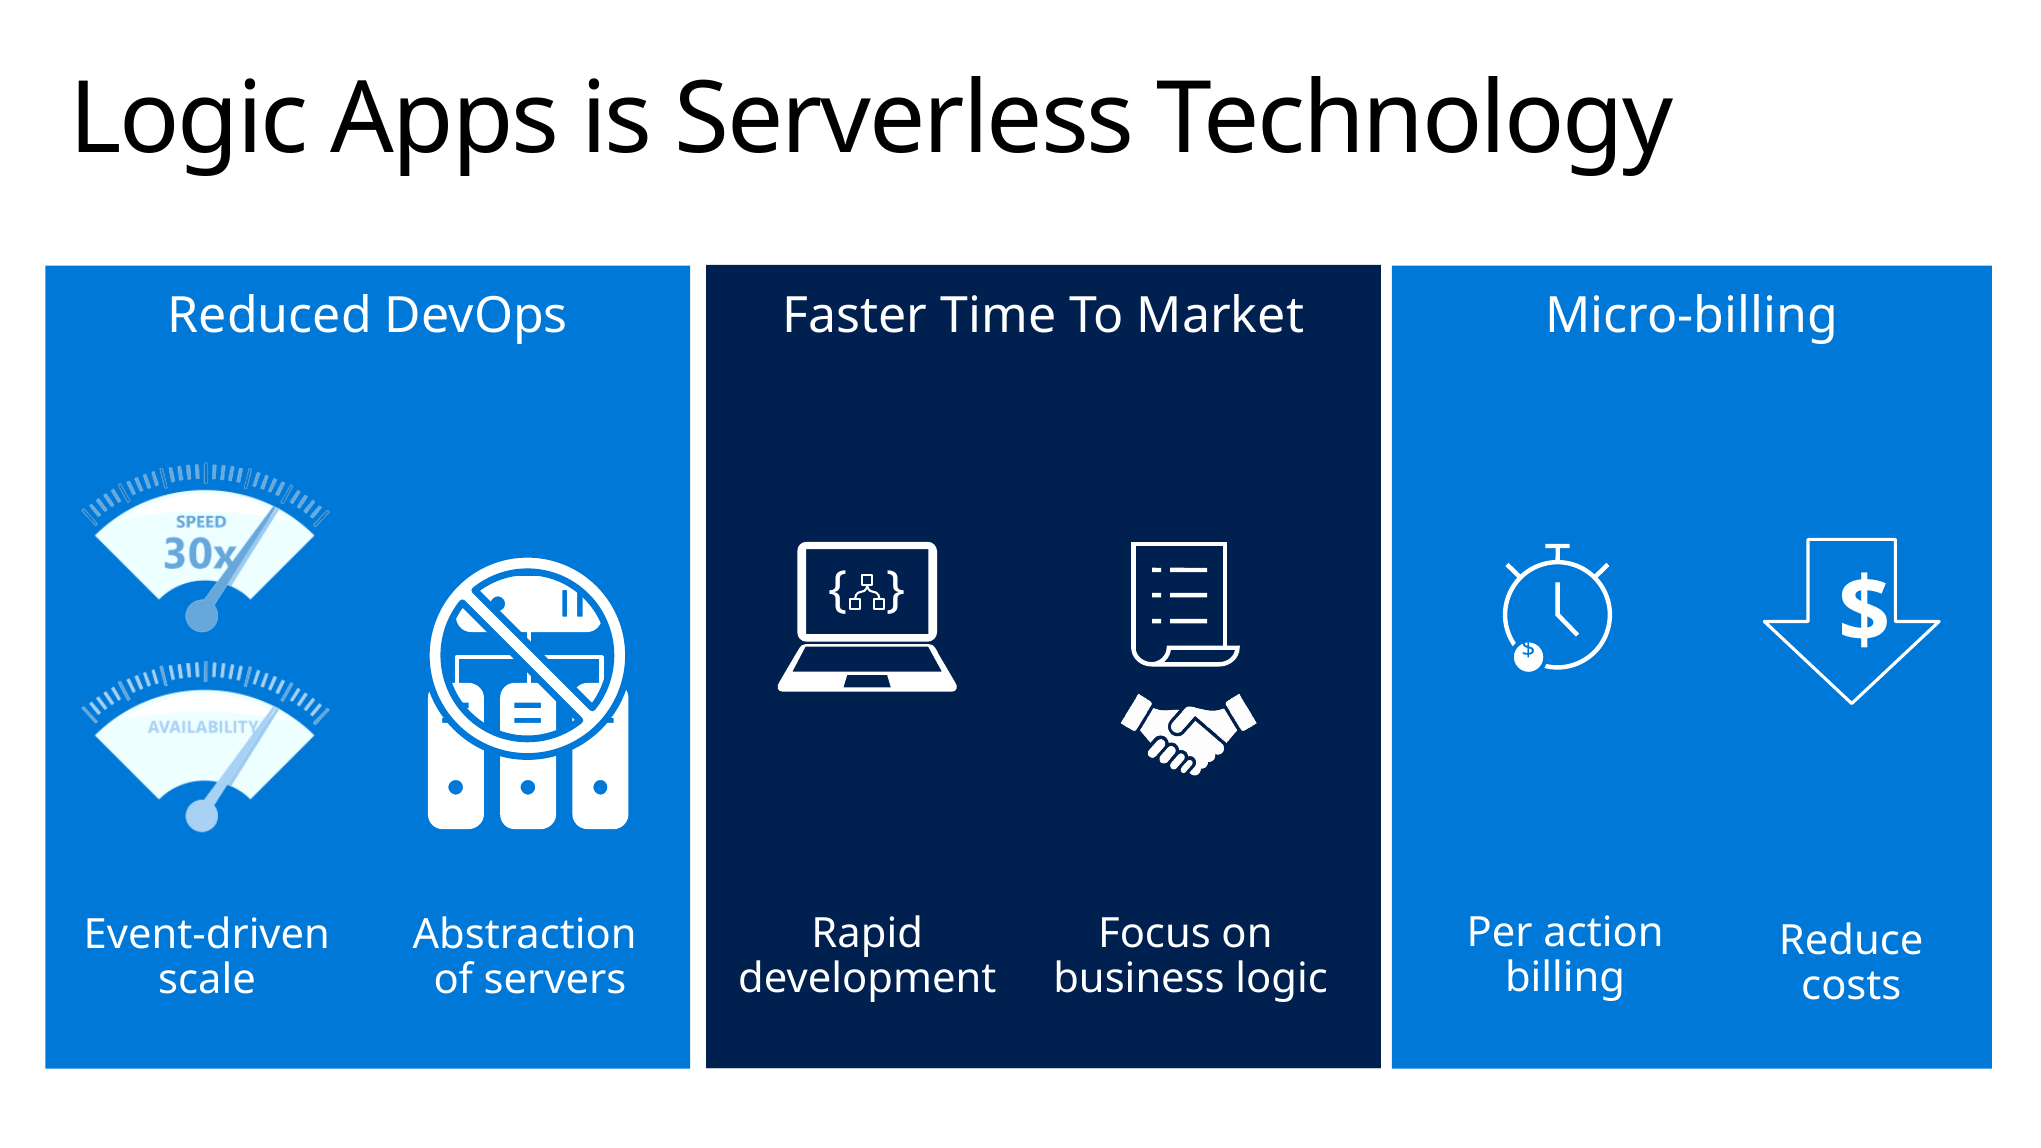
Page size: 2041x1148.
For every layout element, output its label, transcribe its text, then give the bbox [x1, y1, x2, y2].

text_box [0, 1068, 2040, 1148]
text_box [1133, 543, 1238, 659]
picture [79, 401, 339, 893]
text_box $ [1763, 538, 1940, 705]
text_box Per action billing [1451, 902, 1679, 1008]
text_box Micro-billing [1391, 265, 1992, 1068]
text_box Rapid development [723, 904, 775, 1010]
text_box Event-driven scale [68, 904, 346, 1010]
text_box Faster Time To Market [706, 264, 1381, 1068]
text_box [1491, 545, 1611, 697]
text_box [849, 574, 885, 610]
text_box Reduce costs [1764, 910, 1939, 1016]
text_box Reduced DevOps [45, 265, 691, 1068]
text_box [402, 553, 658, 1012]
picture [1113, 659, 1264, 811]
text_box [775, 541, 1336, 1011]
title Logic Apps is Serverless Technology [45, 51, 1842, 202]
